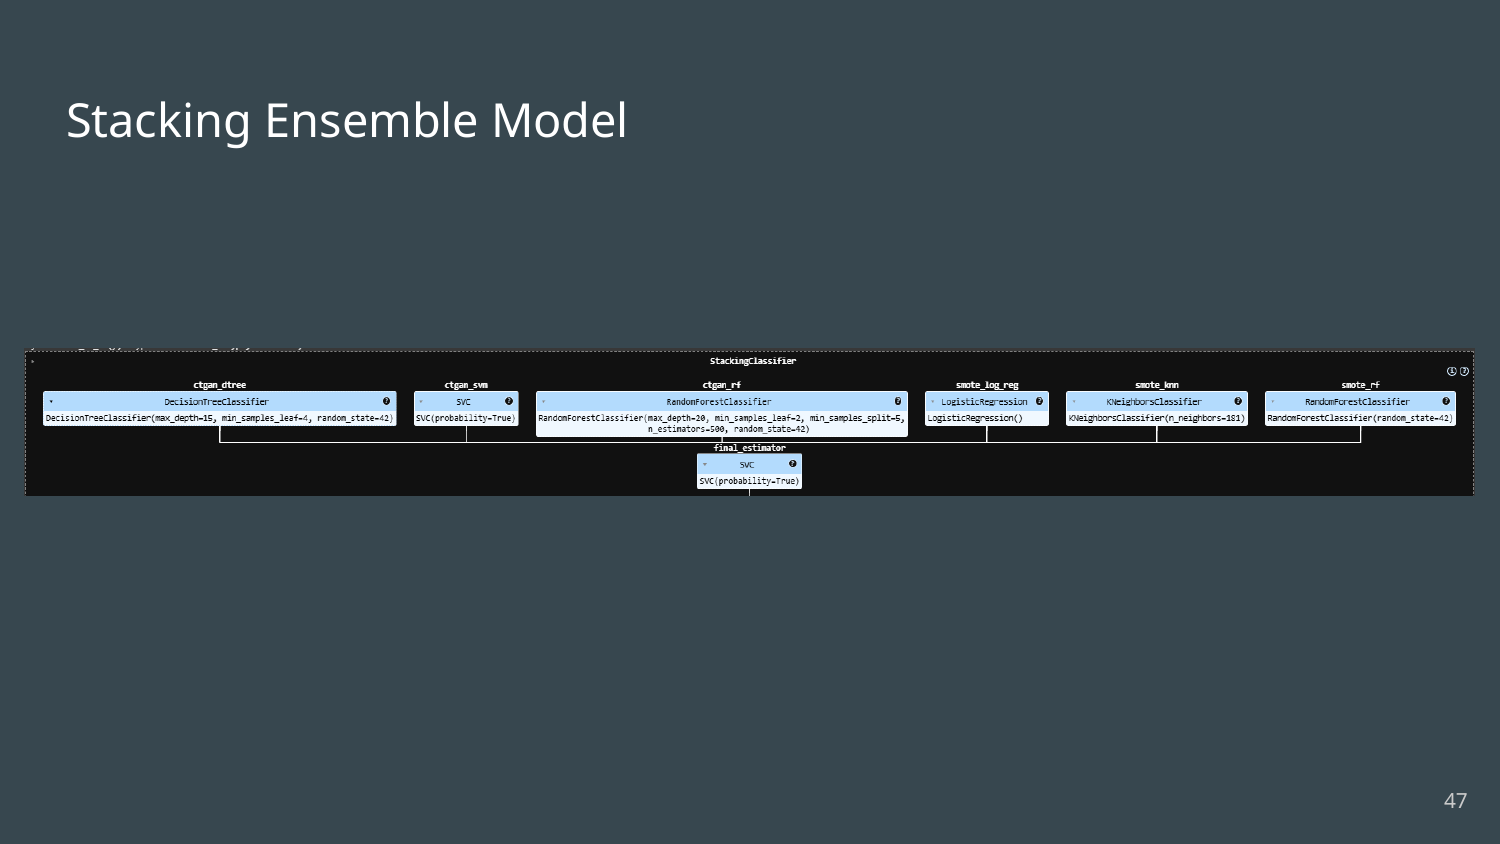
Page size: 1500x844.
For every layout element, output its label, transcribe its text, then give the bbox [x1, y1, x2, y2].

picture [24, 347, 1476, 496]
slide_number ‹#› [1392, 767, 1483, 833]
title Stacking Ensemble Model [51, 72, 1449, 167]
